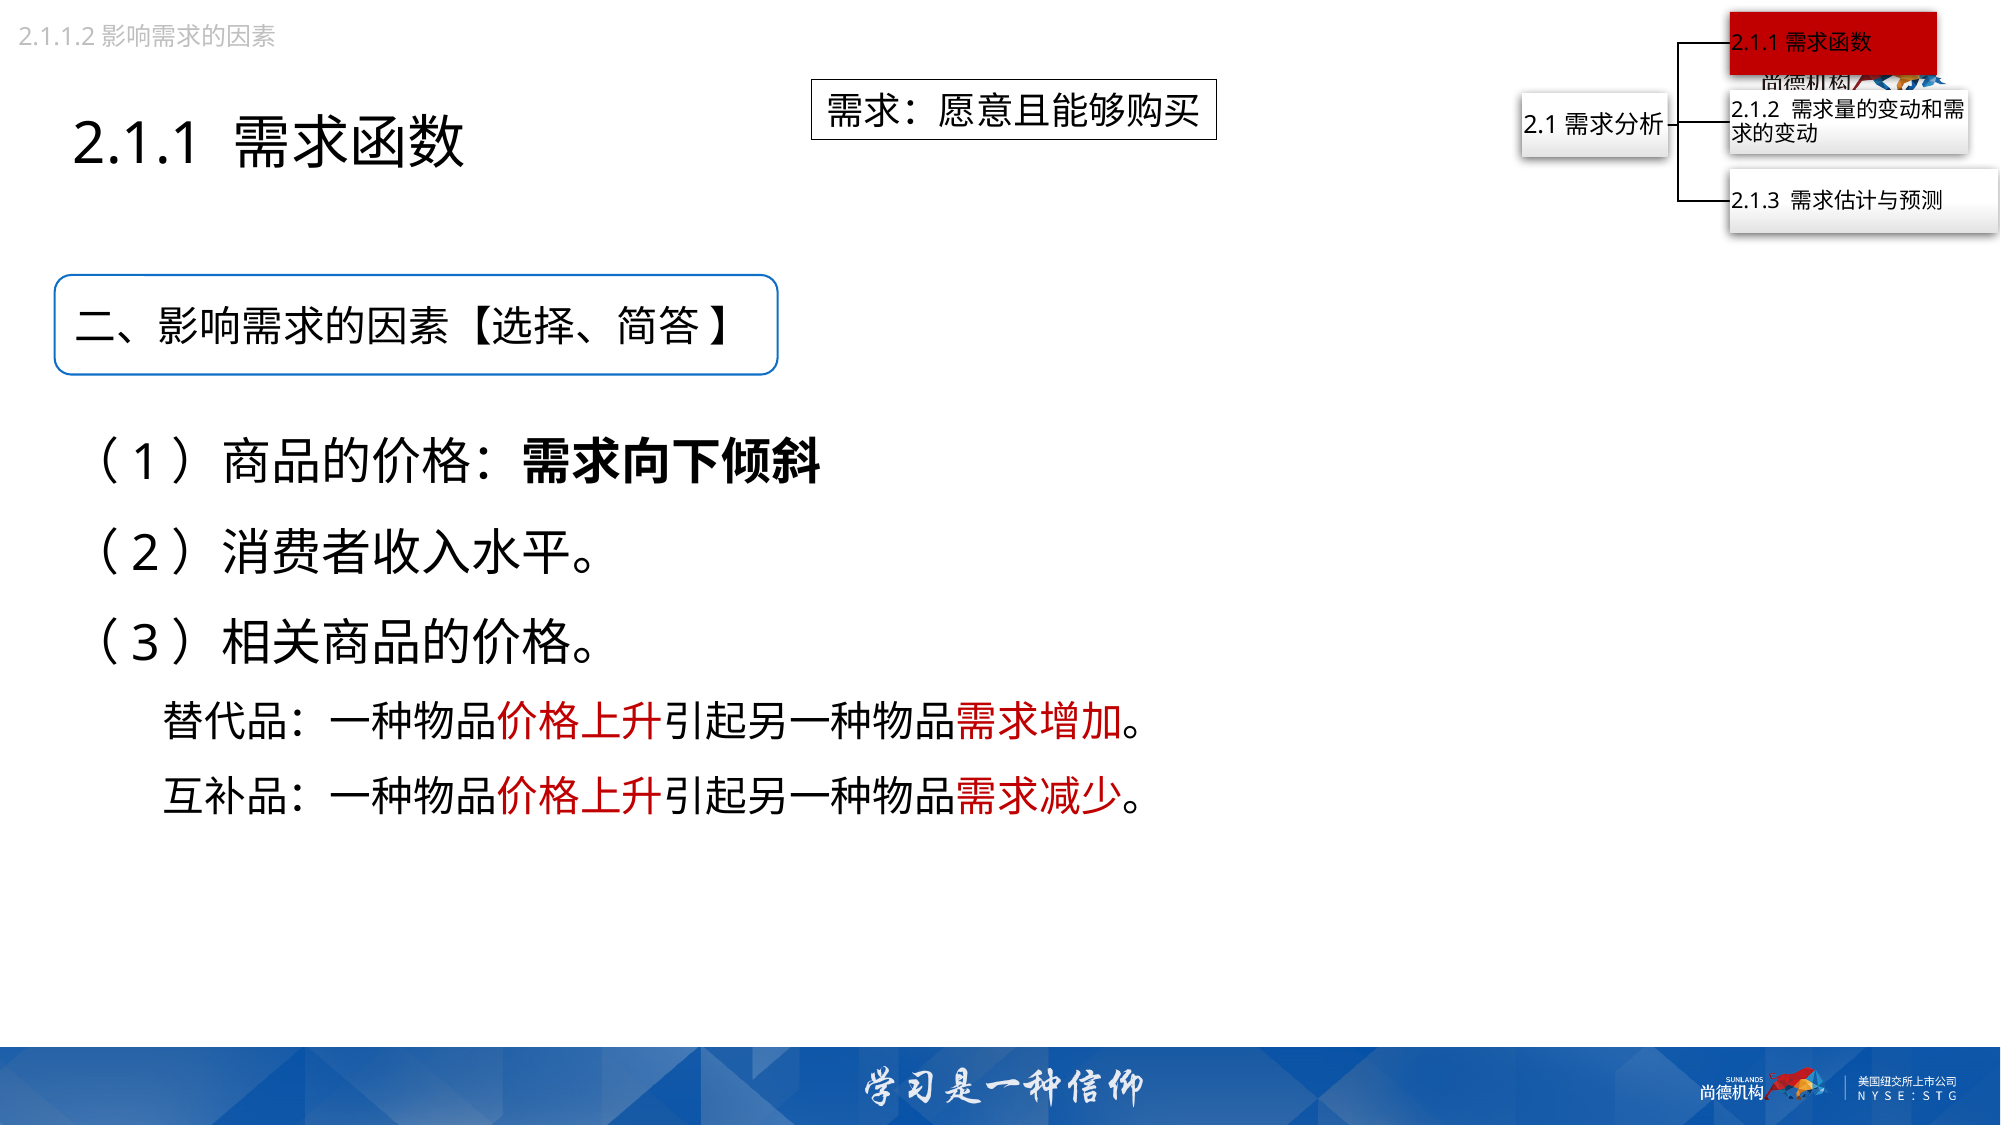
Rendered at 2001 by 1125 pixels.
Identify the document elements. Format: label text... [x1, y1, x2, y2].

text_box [1250, 0, 2000, 289]
text_box （1）商品的价格：需求向下倾斜 （2）消费者收入水平。 （3）相关商品的价格。 替代品：一种物品价格上升引起另一种物品需求增加。 互补品：一种物品价格上升引起另一种物品需求减少。 [54, 392, 1877, 828]
text_box 2.1.1.2影响需求的因素 [3, 13, 292, 59]
picture [0, 1047, 2001, 1125]
text_box 2.1.1 需求函数 [54, 95, 1250, 184]
text_box 二、影响需求的因素【选择、简答 】 [53, 273, 779, 376]
text_box 需求：愿意且能够购买 [811, 79, 1217, 140]
